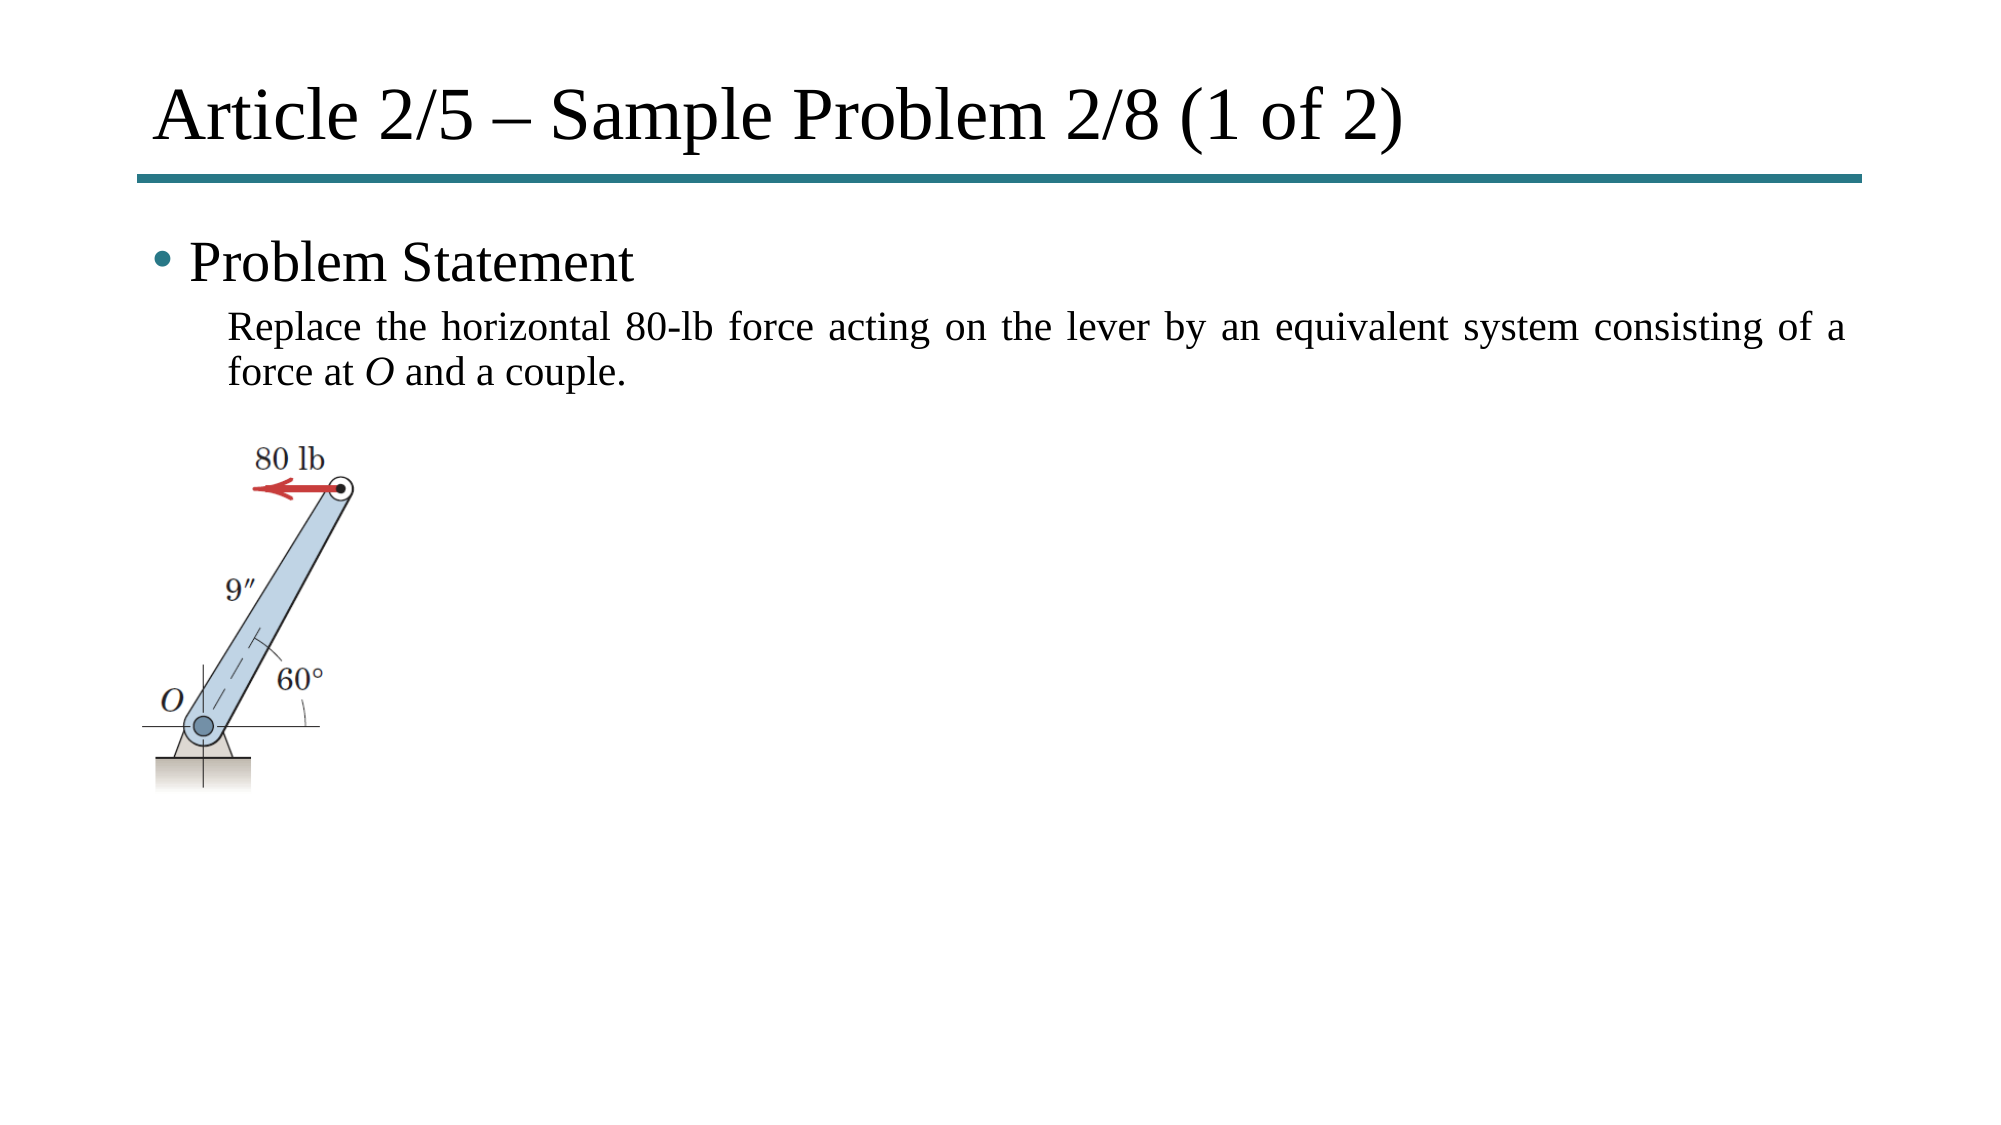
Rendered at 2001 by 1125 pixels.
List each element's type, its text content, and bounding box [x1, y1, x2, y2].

list Problem Statement Replace the horizontal 80-lb force acting on the lever by an equivalent system consisting of a force at O and a couple. [137, 223, 1863, 1091]
title Article 2/5 – Sample Problem 2/8 (1 of 2) [137, 59, 1863, 170]
picture [137, 439, 363, 803]
